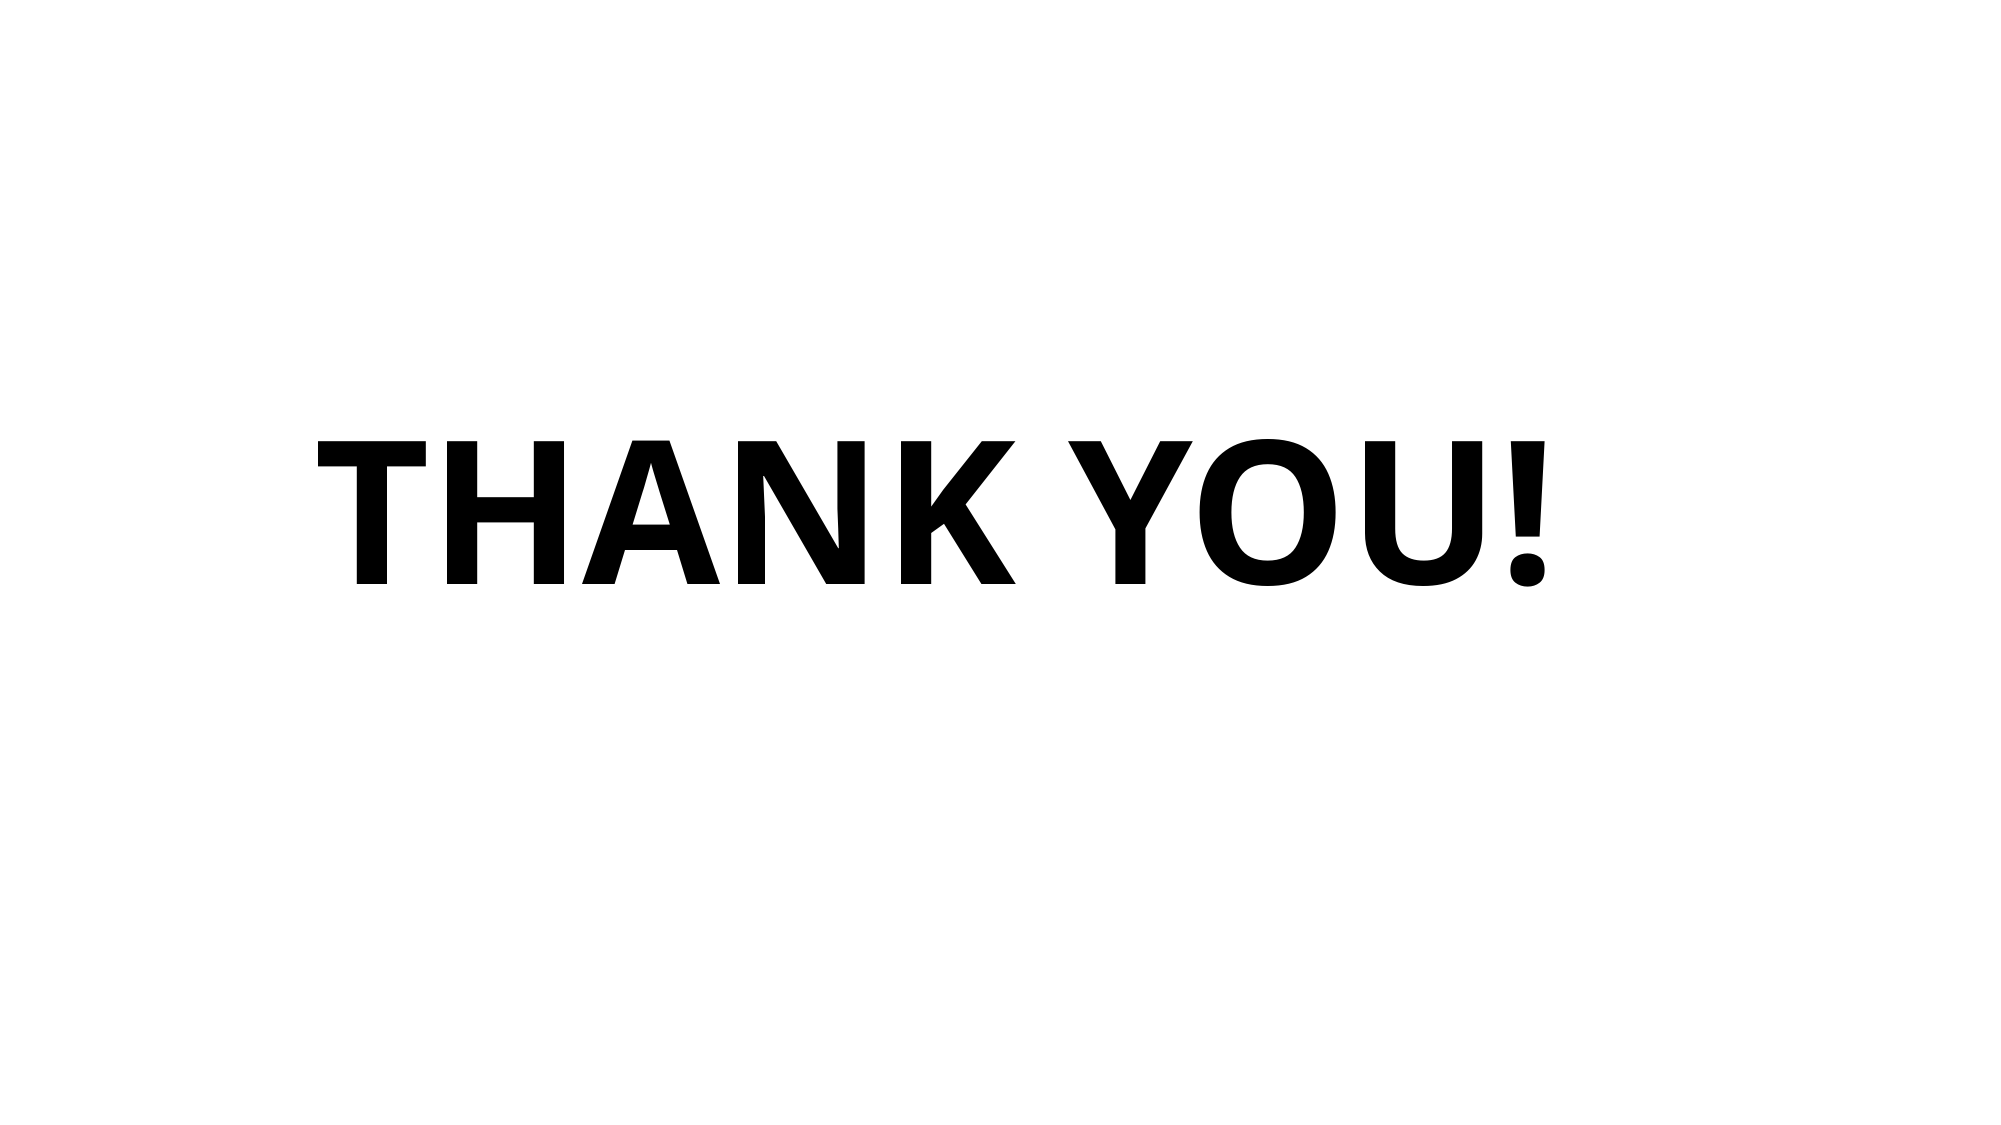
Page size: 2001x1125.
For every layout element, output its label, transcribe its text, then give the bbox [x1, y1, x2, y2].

text_box THANK YOU! [210, 377, 1661, 632]
